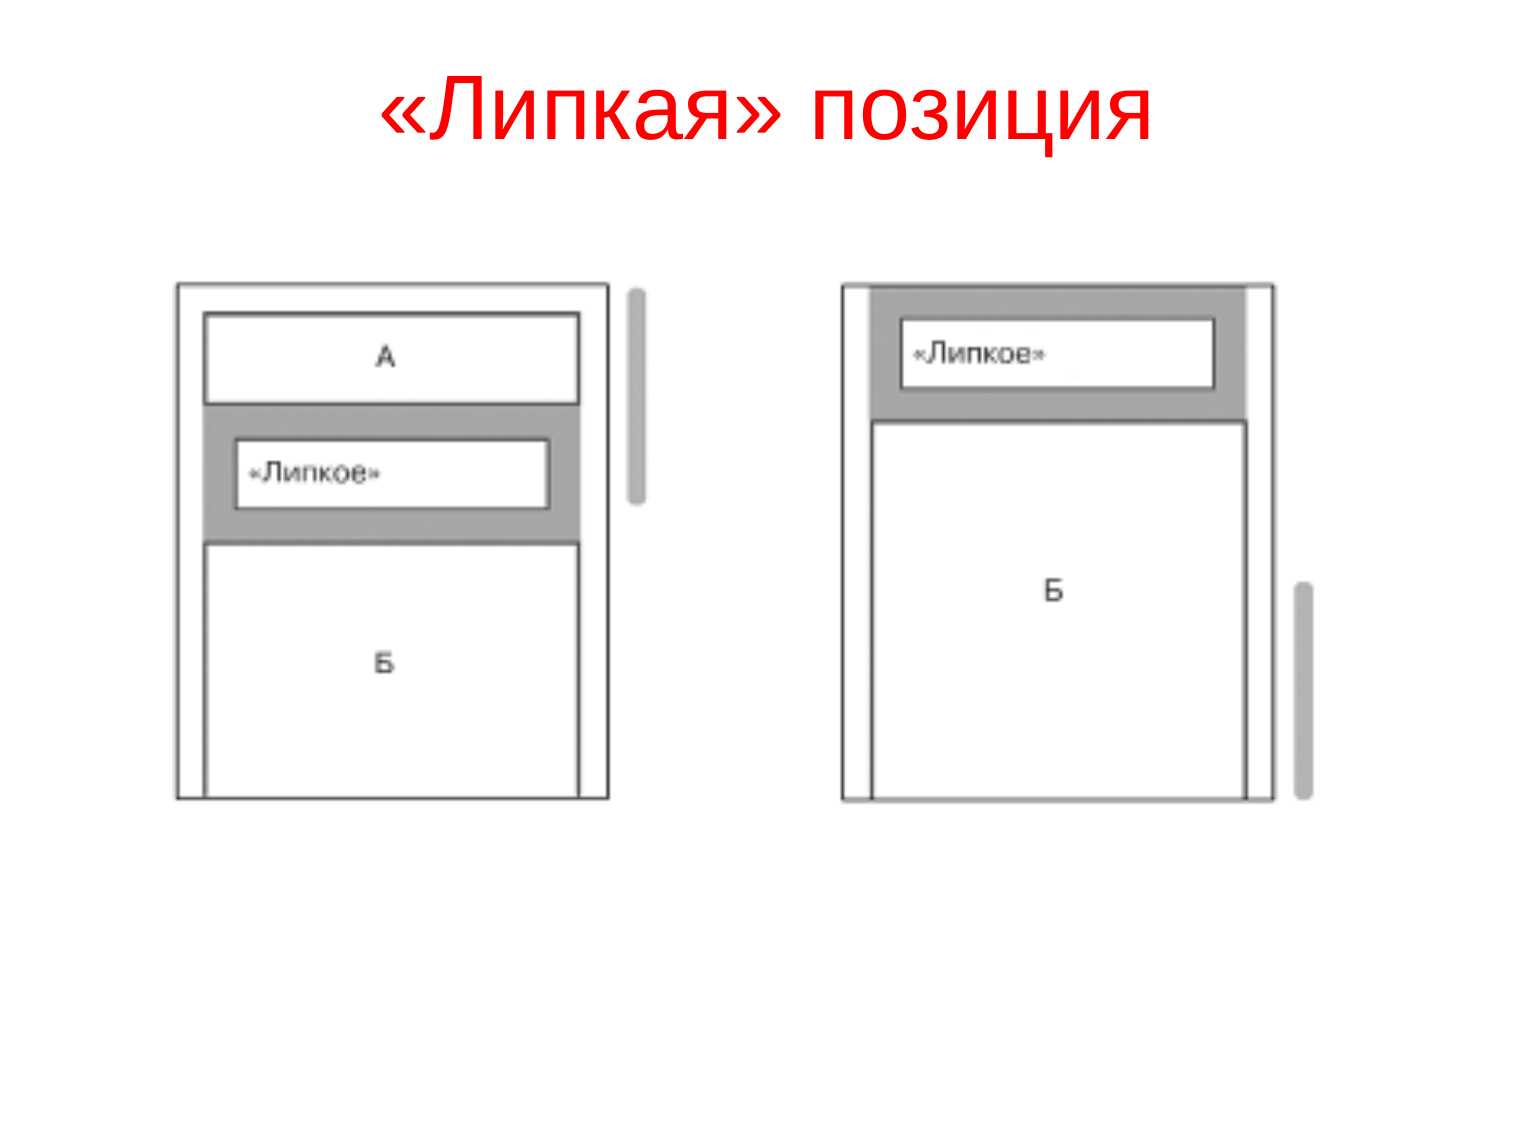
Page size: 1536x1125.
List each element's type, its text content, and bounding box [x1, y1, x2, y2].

picture [57, 231, 1461, 838]
title «Липкая» позиция [76, 8, 1459, 197]
